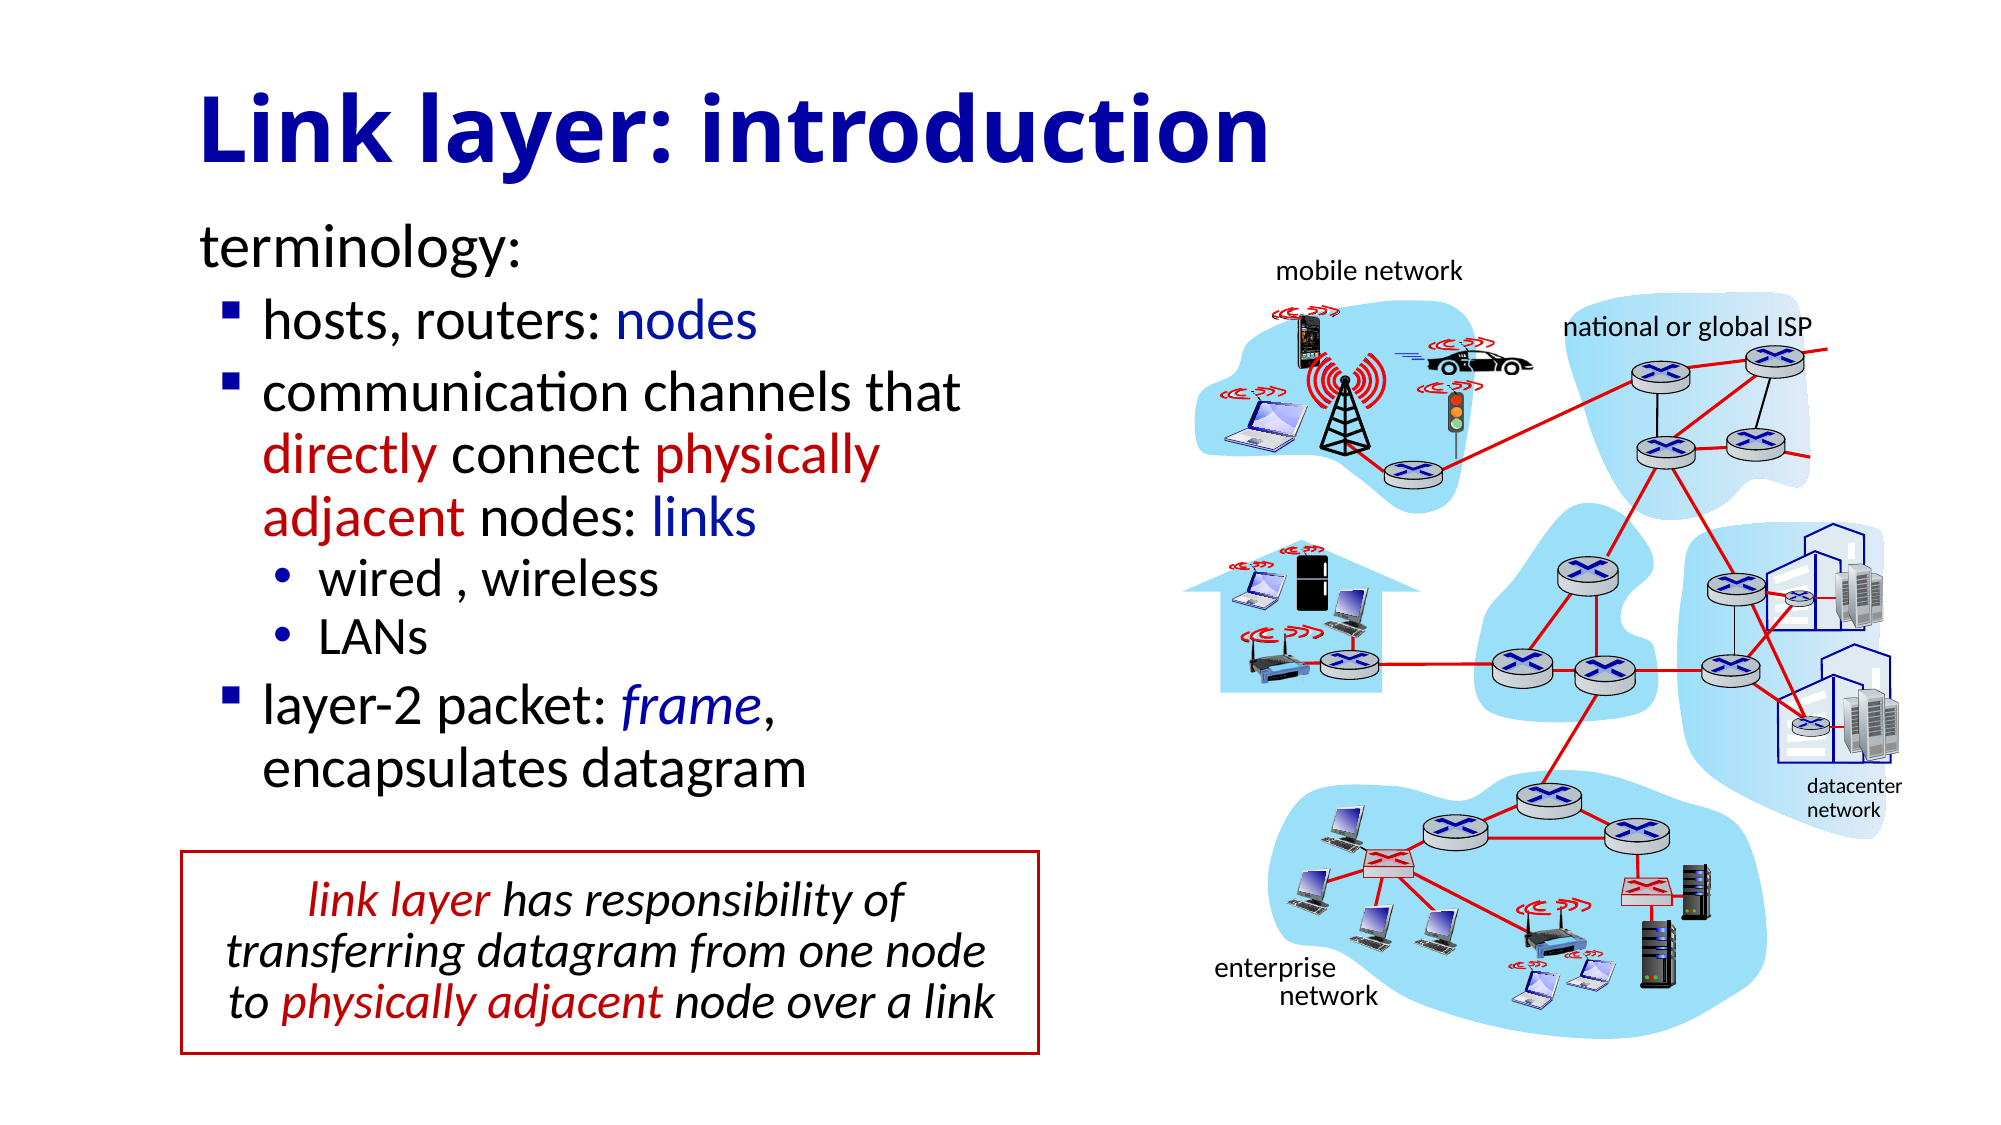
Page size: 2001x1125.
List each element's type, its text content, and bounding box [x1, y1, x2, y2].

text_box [1766, 523, 1865, 631]
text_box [1792, 716, 1815, 737]
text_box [1220, 386, 1286, 399]
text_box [1631, 361, 1690, 394]
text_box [1776, 379, 1782, 428]
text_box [1241, 625, 1323, 642]
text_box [1416, 380, 1504, 459]
text_box [1297, 300, 1475, 514]
text_box [1676, 672, 1885, 819]
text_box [1681, 865, 1712, 920]
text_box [1417, 380, 1483, 393]
text_box [1806, 632, 1815, 644]
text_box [1220, 386, 1308, 454]
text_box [1701, 654, 1760, 688]
text_box [1676, 590, 1733, 669]
text_box enterprise network [1199, 948, 1394, 1019]
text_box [1272, 305, 1338, 318]
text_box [1320, 378, 1370, 455]
text_box [1473, 502, 1659, 723]
text_box [1595, 291, 1798, 303]
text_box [1402, 906, 1460, 959]
text_box national or global ISP [1548, 303, 1828, 350]
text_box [1363, 849, 1415, 878]
text_box terminology: hosts, routers: nodes communication channels that directly connect physically adjacent nodes: links wired , wireless LANs layer-2 packet: frame, encapsulates datagram [181, 206, 1104, 888]
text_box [1492, 648, 1553, 689]
text_box [1743, 521, 1852, 573]
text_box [1662, 451, 1743, 590]
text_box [1337, 902, 1395, 956]
text_box [1735, 607, 1744, 654]
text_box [1308, 343, 1385, 415]
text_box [1640, 921, 1677, 988]
text_box [1565, 350, 1745, 372]
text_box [1750, 379, 1776, 428]
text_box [1428, 337, 1495, 350]
text_box [1822, 830, 1881, 840]
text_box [1651, 355, 1745, 373]
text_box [1557, 556, 1619, 597]
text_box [1745, 345, 1804, 379]
text_box mobile network [1260, 244, 1479, 294]
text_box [1637, 436, 1696, 470]
text_box [1194, 327, 1308, 457]
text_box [1516, 783, 1582, 820]
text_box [1229, 545, 1370, 642]
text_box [1394, 337, 1534, 375]
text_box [1564, 950, 1603, 958]
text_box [1658, 373, 1750, 446]
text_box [181, 851, 1039, 1054]
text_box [1275, 866, 1332, 919]
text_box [1271, 304, 1340, 369]
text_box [1423, 814, 1488, 851]
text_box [1766, 587, 1800, 595]
title Link layer: introduction [181, 59, 1907, 207]
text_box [1730, 667, 1815, 725]
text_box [1384, 461, 1443, 489]
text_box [1604, 818, 1670, 855]
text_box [1785, 590, 1814, 607]
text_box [1777, 725, 1891, 763]
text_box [1785, 445, 1811, 458]
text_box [1726, 428, 1785, 462]
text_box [1438, 372, 1652, 472]
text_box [1229, 561, 1274, 570]
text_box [1181, 539, 1422, 693]
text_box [1509, 960, 1561, 1011]
text_box [1865, 525, 1884, 562]
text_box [1309, 803, 1366, 857]
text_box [1607, 470, 1670, 556]
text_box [1804, 348, 1828, 356]
picture [1523, 915, 1587, 959]
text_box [1516, 898, 1591, 915]
text_box [1743, 356, 1812, 488]
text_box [1508, 960, 1547, 969]
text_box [1760, 607, 1806, 667]
text_box [1652, 394, 1656, 436]
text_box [1574, 656, 1636, 696]
text_box [1267, 770, 1767, 1039]
picture [1240, 642, 1324, 684]
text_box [1279, 545, 1324, 554]
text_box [1806, 644, 1815, 667]
text_box datacenter network [1792, 767, 1923, 830]
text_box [1815, 562, 1901, 762]
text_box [1744, 595, 1800, 661]
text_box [1707, 573, 1766, 606]
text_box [1564, 950, 1617, 993]
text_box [1320, 650, 1379, 680]
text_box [1621, 877, 1673, 906]
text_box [1521, 575, 1585, 661]
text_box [1696, 446, 1726, 451]
